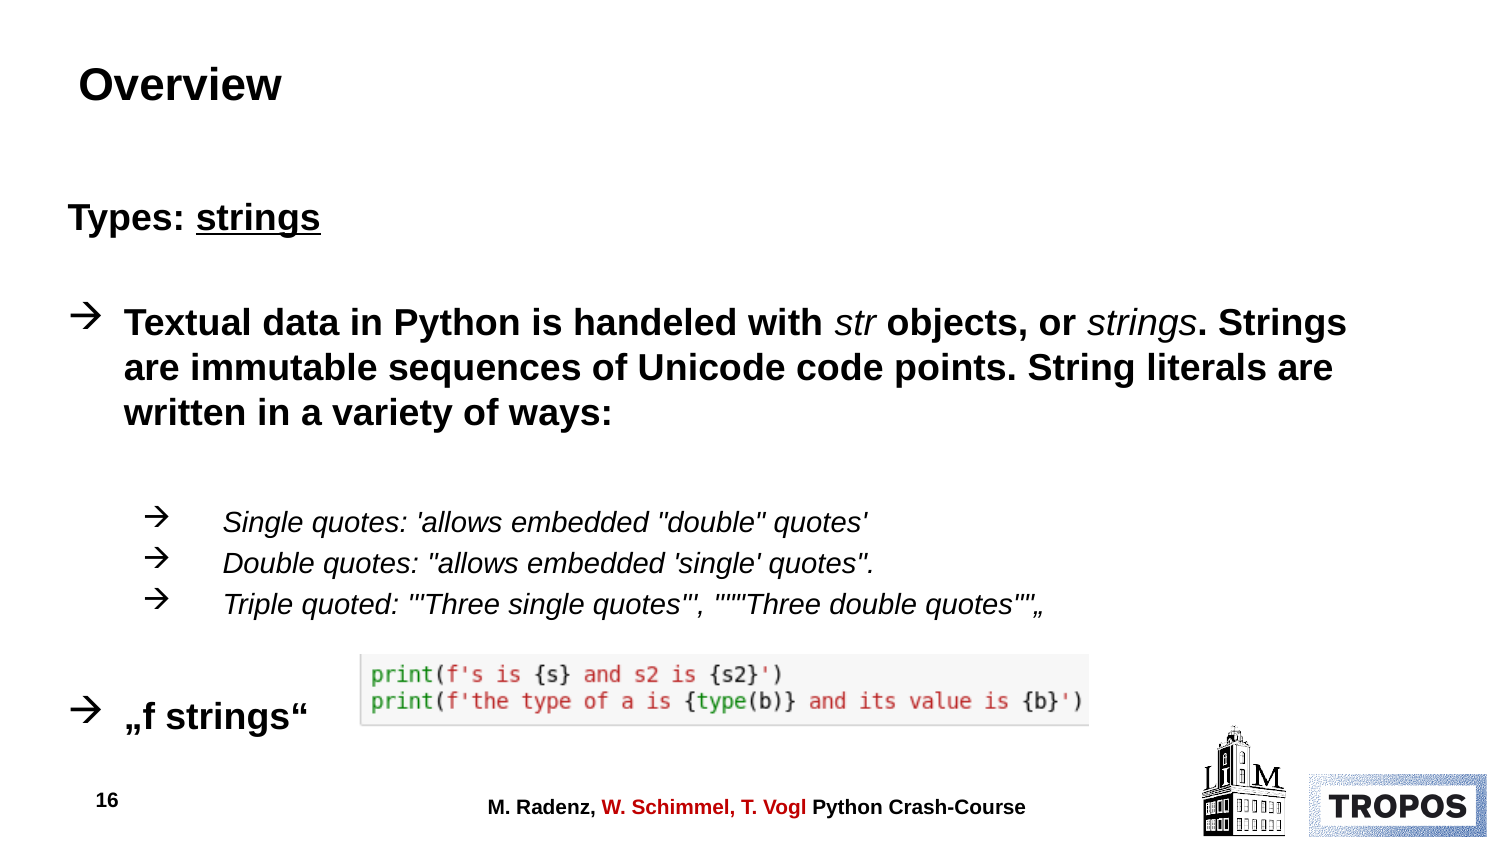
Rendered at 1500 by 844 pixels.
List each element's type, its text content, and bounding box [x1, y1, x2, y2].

slide_number 16 [78, 776, 136, 822]
footer M. Radenz, W. Schimmel, T. Vogl Python Crash-Course [464, 783, 1049, 829]
picture [356, 654, 1089, 732]
list Types: strings Textual data in Python is handeled with str objects, or strings. Strings are immutable sequences of Unicode code points. String literals are written in a variety of ways: Single quotes: 'allows embedded "double" quotes' Double quotes: "allows embedded 'single' quotes". Triple quoted: '''Three single quotes''', """Three double quotes""„ „f strings“ [53, 186, 1392, 659]
picture [1309, 774, 1487, 837]
list Overview [78, 54, 1451, 144]
picture [1202, 725, 1298, 844]
